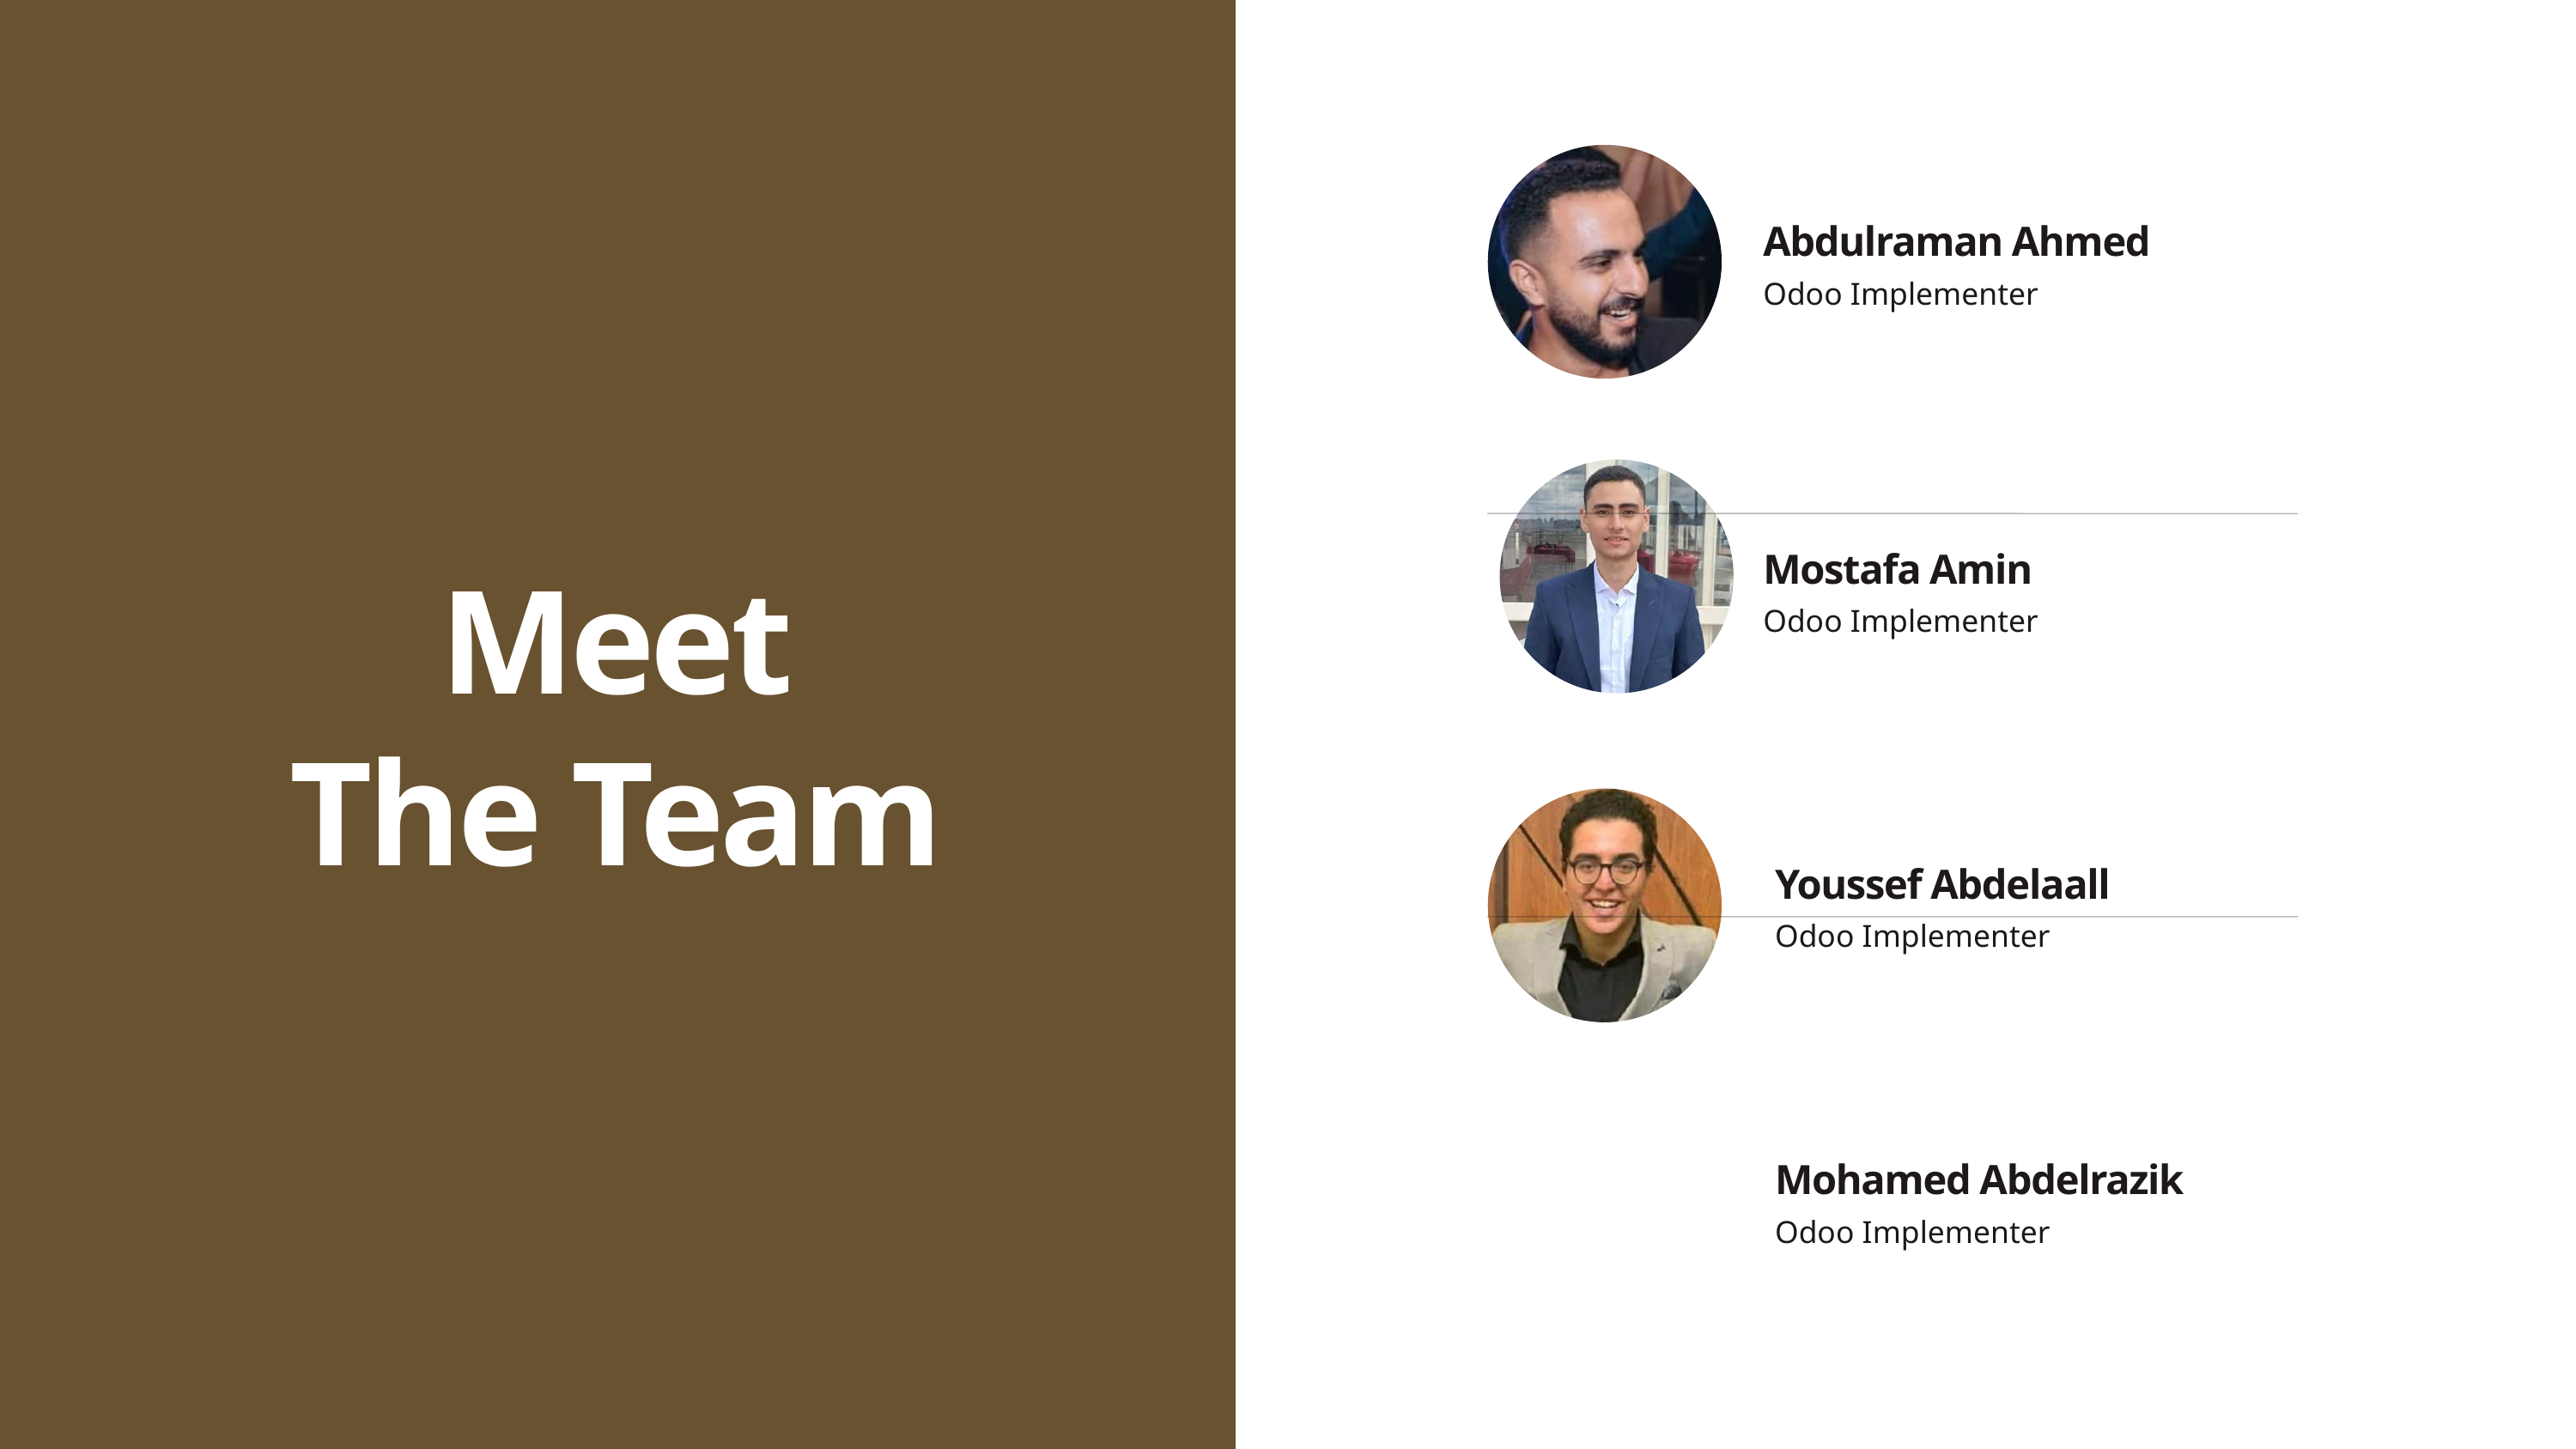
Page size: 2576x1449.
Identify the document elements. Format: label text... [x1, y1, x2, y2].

text_box Odoo Implementer [1775, 913, 2249, 954]
text_box Odoo Implementer [1763, 598, 2237, 639]
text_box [1499, 459, 1735, 694]
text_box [1774, 1151, 2249, 1250]
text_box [1763, 213, 2237, 311]
text_box Mostafa Amin [1763, 539, 2237, 592]
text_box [1487, 144, 1722, 379]
text_box Youssef Abdelaall [1775, 854, 2249, 907]
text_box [1487, 788, 1722, 1023]
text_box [0, 0, 1236, 1449]
